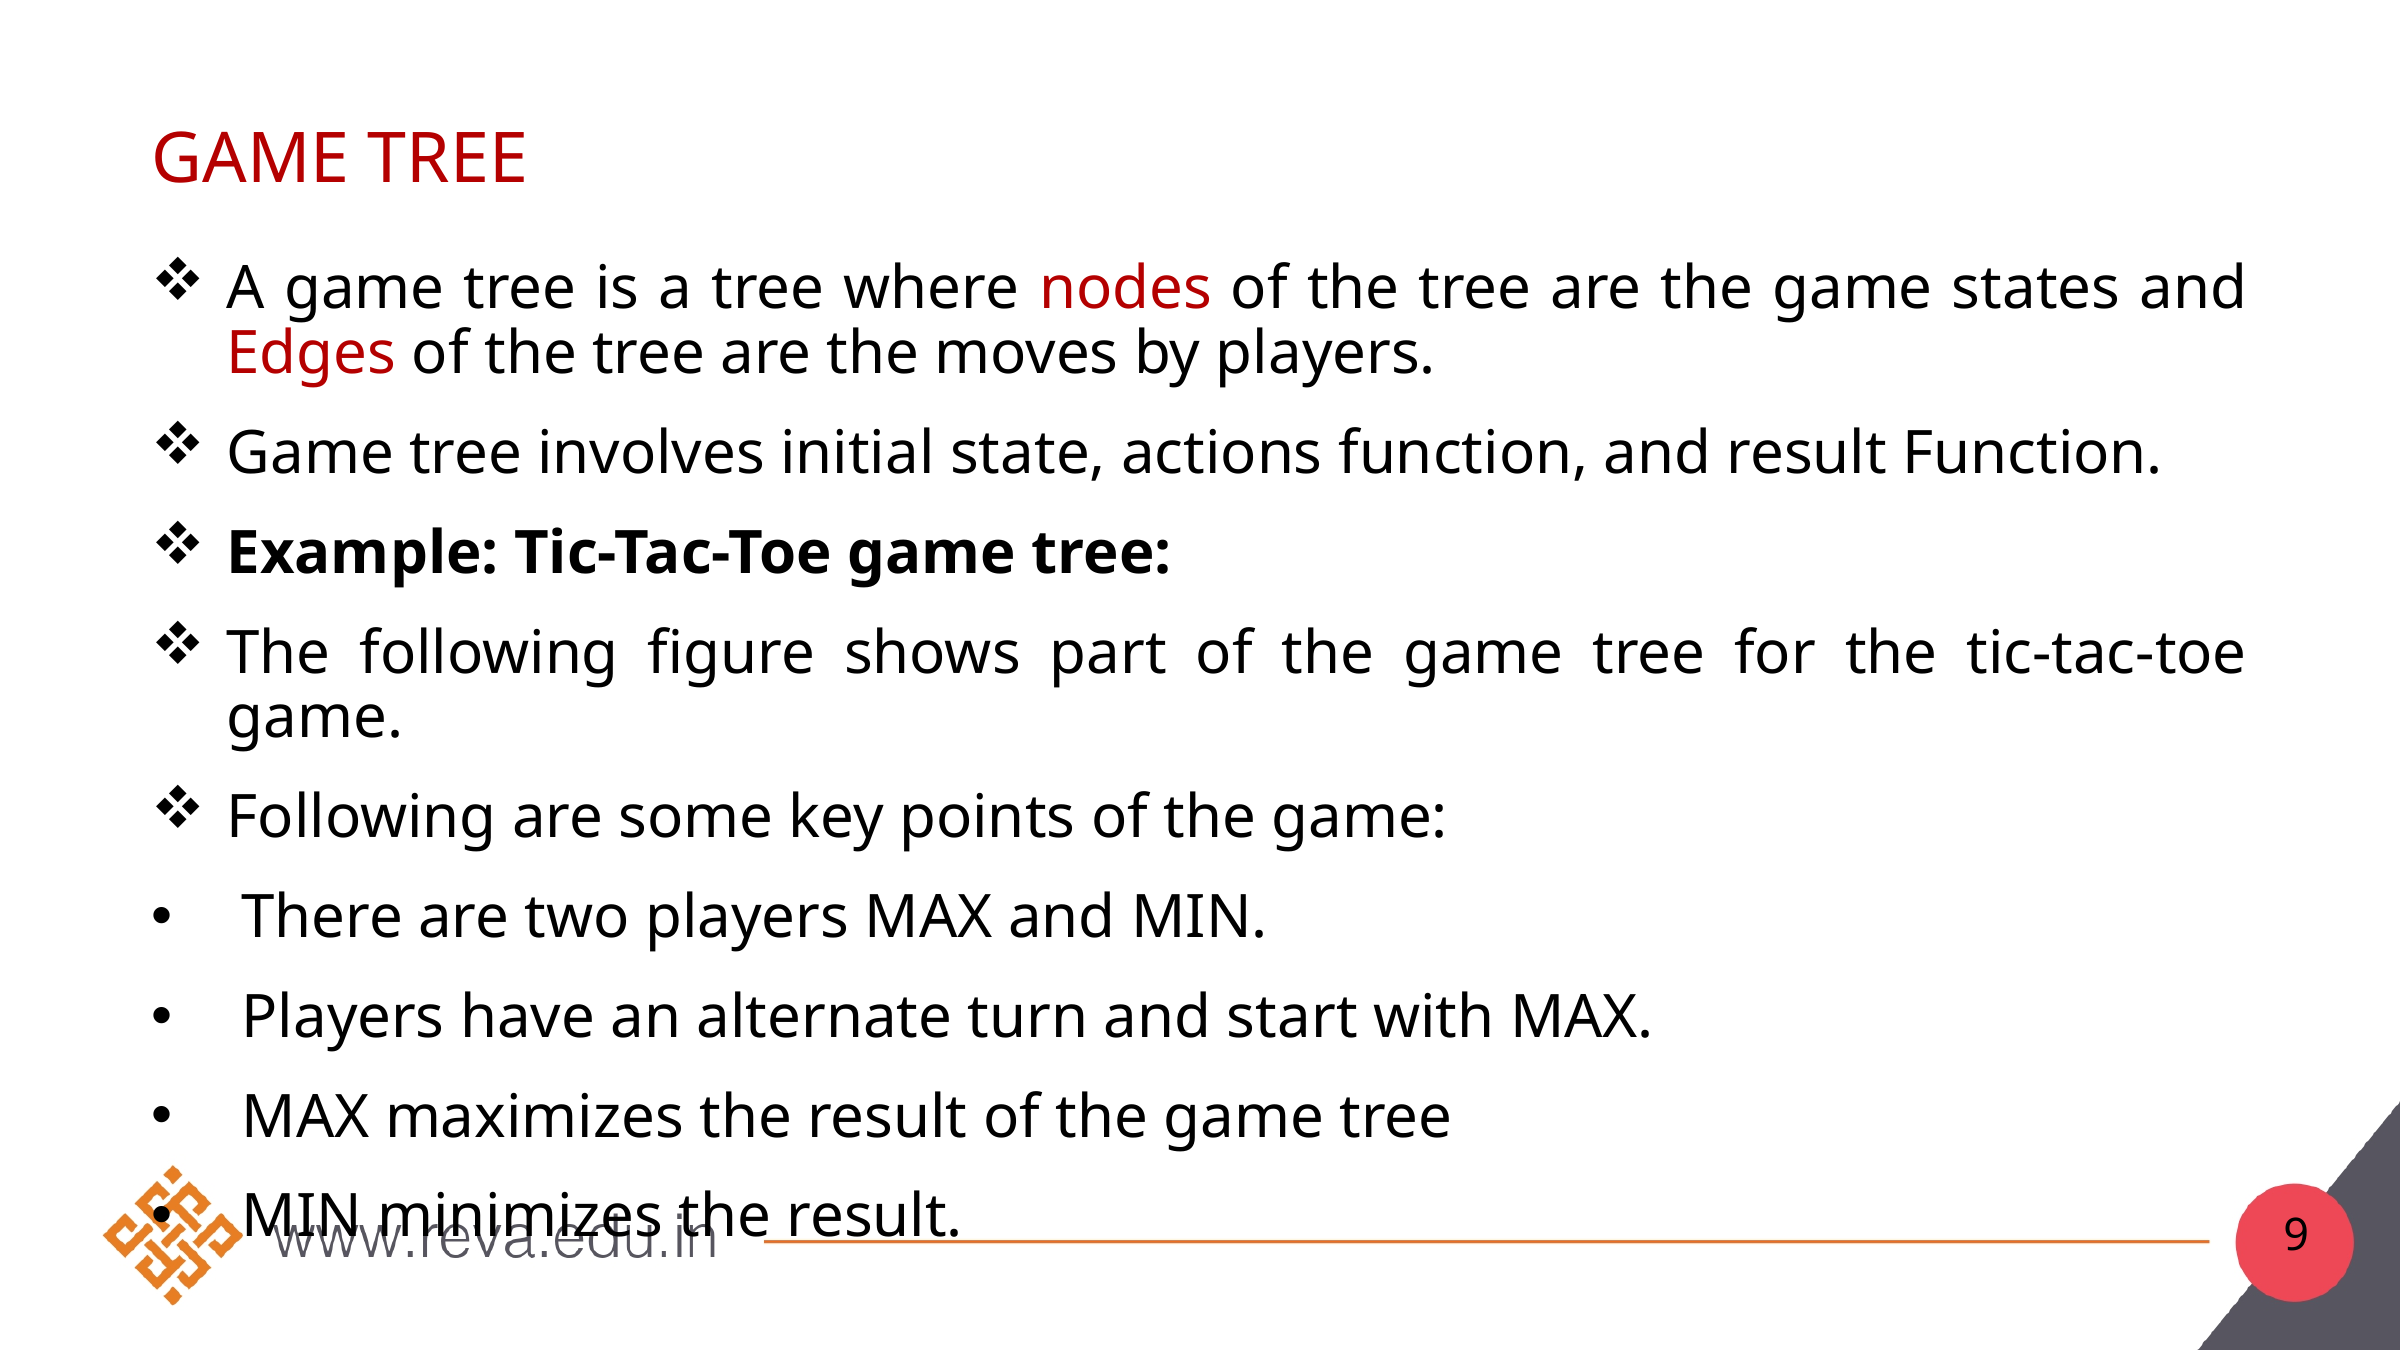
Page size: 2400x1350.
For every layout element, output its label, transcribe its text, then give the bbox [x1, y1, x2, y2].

title Game tree [136, 77, 1360, 243]
list A game tree is a tree where nodes of the tree are the game states and Edges of the tree are the moves by players. Game tree involves initial state, actions function, and result Function. Example: Tic-Tac-Toe game tree: The following figure shows part of the game tree for the tic-tac-toe game. Following are some key points of the game: There are two players MAX and MIN. Players have an alternate turn and start with MAX. MAX maximizes the result of the game tree MIN minimizes the result. [136, 249, 2264, 1101]
picture [0, 0, 2400, 1350]
slide_number 9 [2237, 1200, 2355, 1272]
